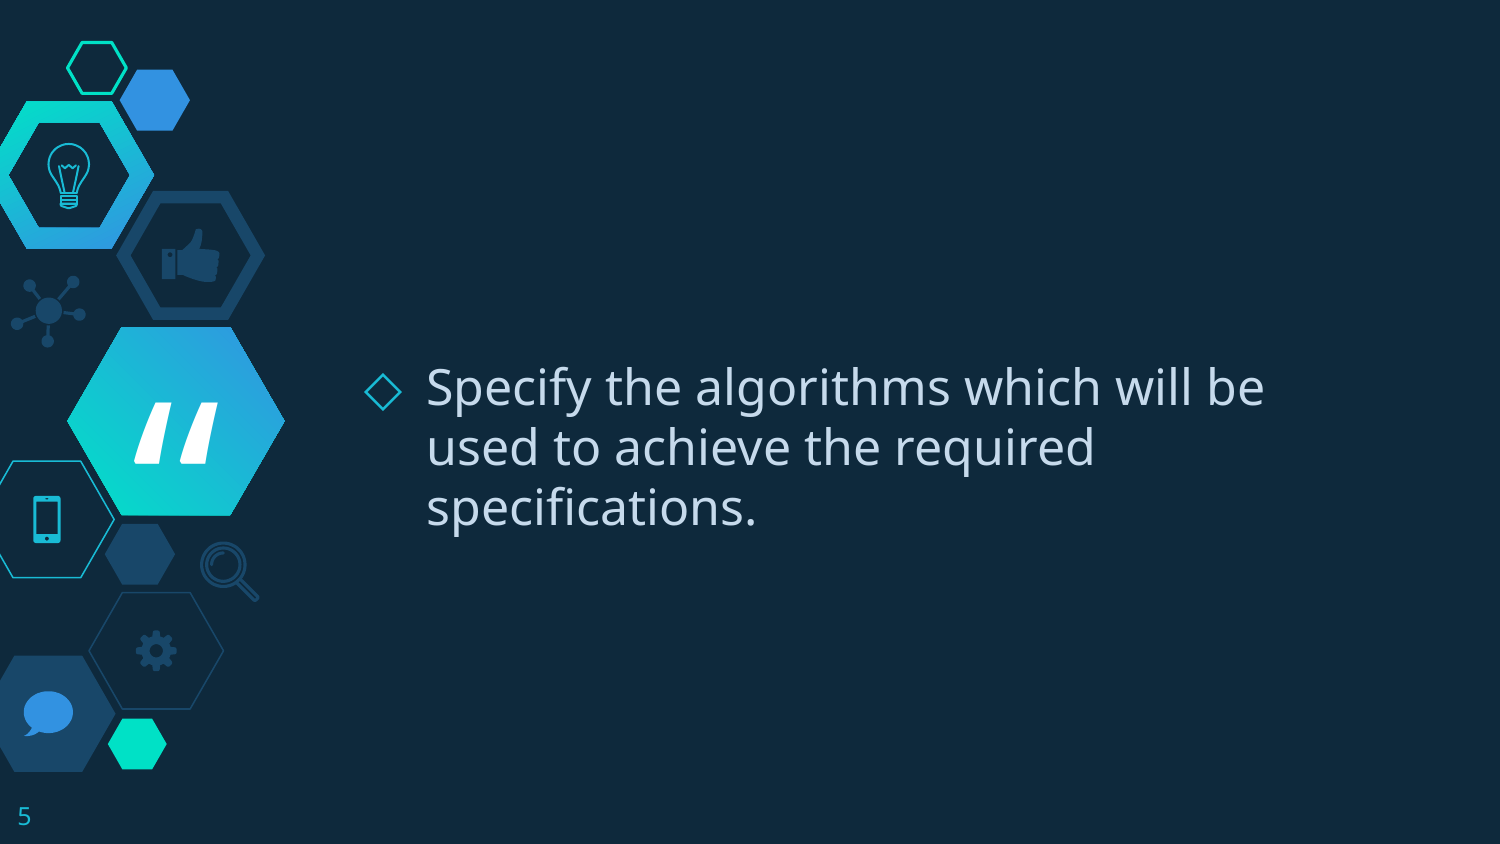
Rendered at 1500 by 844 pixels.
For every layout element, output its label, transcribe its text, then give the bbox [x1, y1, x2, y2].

list Specify the algorithms which will be used to achieve the required specifications. [336, 342, 1368, 477]
slide_number 5 [2, 785, 93, 844]
